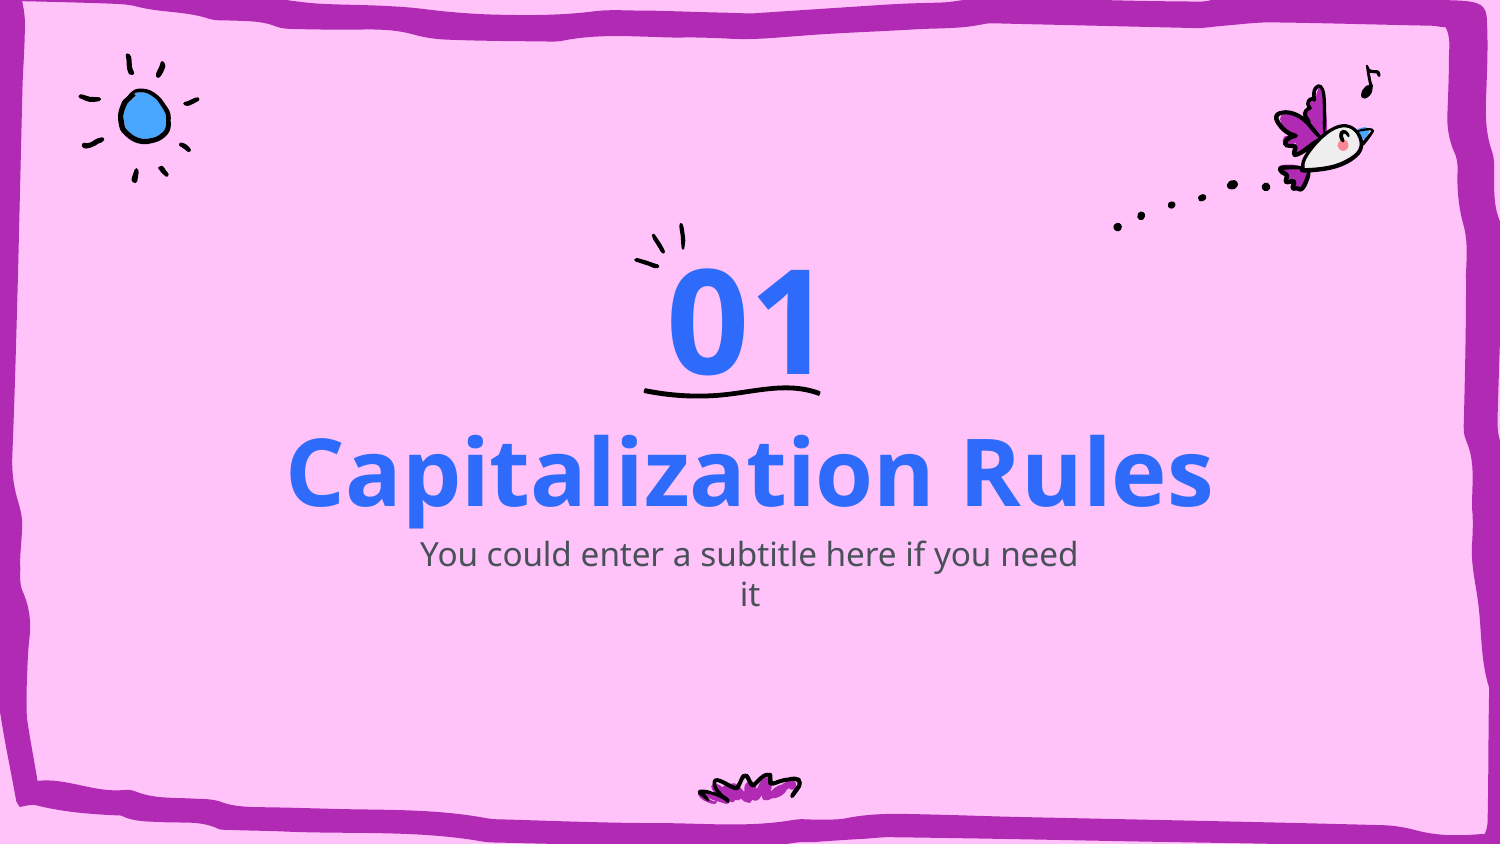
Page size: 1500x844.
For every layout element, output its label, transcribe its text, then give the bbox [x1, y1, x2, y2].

text_box [644, 386, 820, 398]
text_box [78, 53, 201, 184]
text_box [696, 772, 804, 805]
subtitle You could enter a subtitle here if you need it [390, 518, 1110, 590]
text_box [1109, 64, 1381, 254]
title Capitalization Rules [262, 399, 1238, 538]
title 01 [645, 253, 855, 380]
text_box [636, 219, 683, 272]
